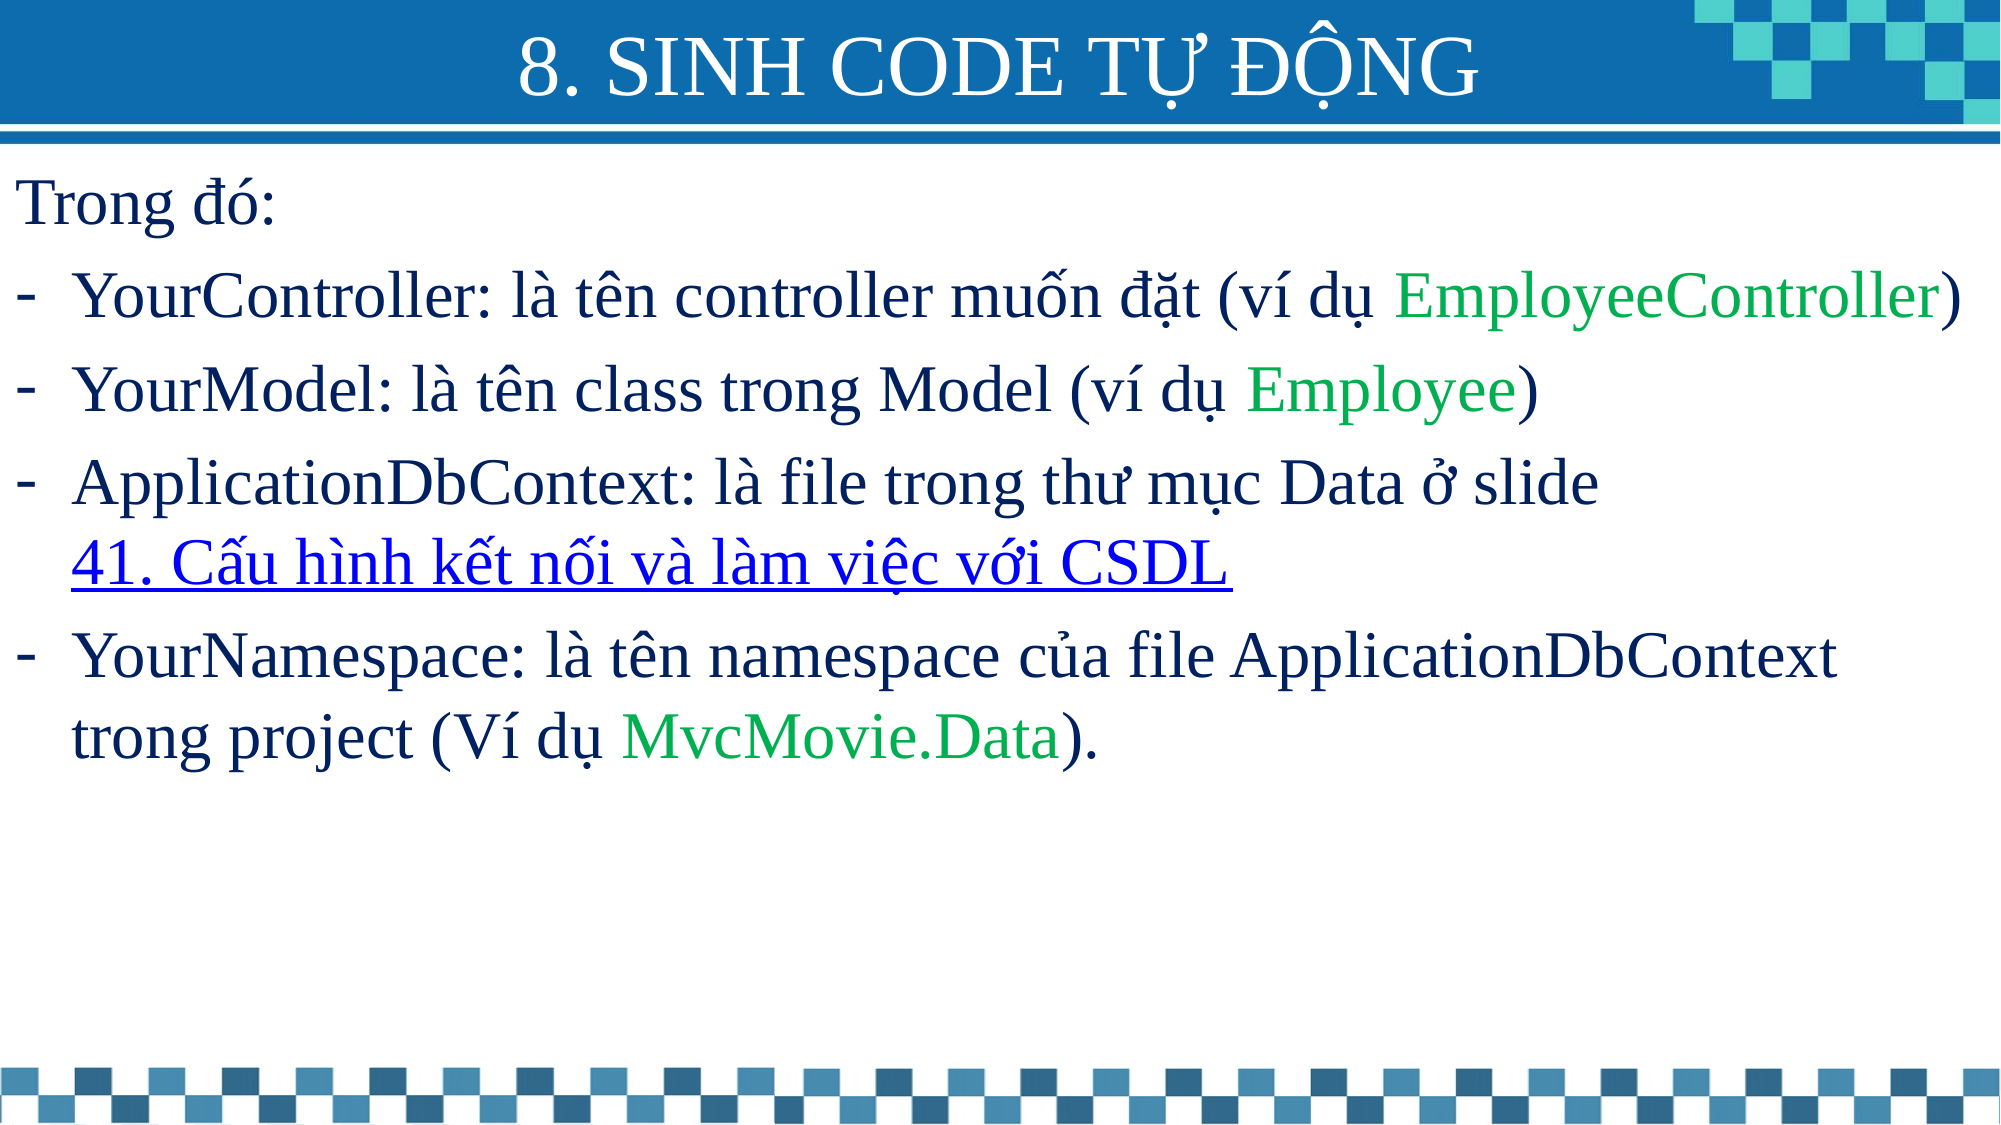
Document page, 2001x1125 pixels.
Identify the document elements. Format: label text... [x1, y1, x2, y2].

title 8. SINH CODE TỰ ĐỘNG [0, 0, 2000, 121]
picture [0, 100, 2001, 1125]
list Trong đó: YourController: là tên controller muốn đặt (ví dụ EmployeeController) YourModel: là tên class trong Model (ví dụ Employee) ApplicationDbContext: là file trong thư mục Data ở slide 41. Cấu hình kết nối và làm việc với CSDL YourNamespace: là tên namespace của file ApplicationDbContext trong project (Ví dụ MvcMovie.Data). [0, 149, 1995, 1030]
